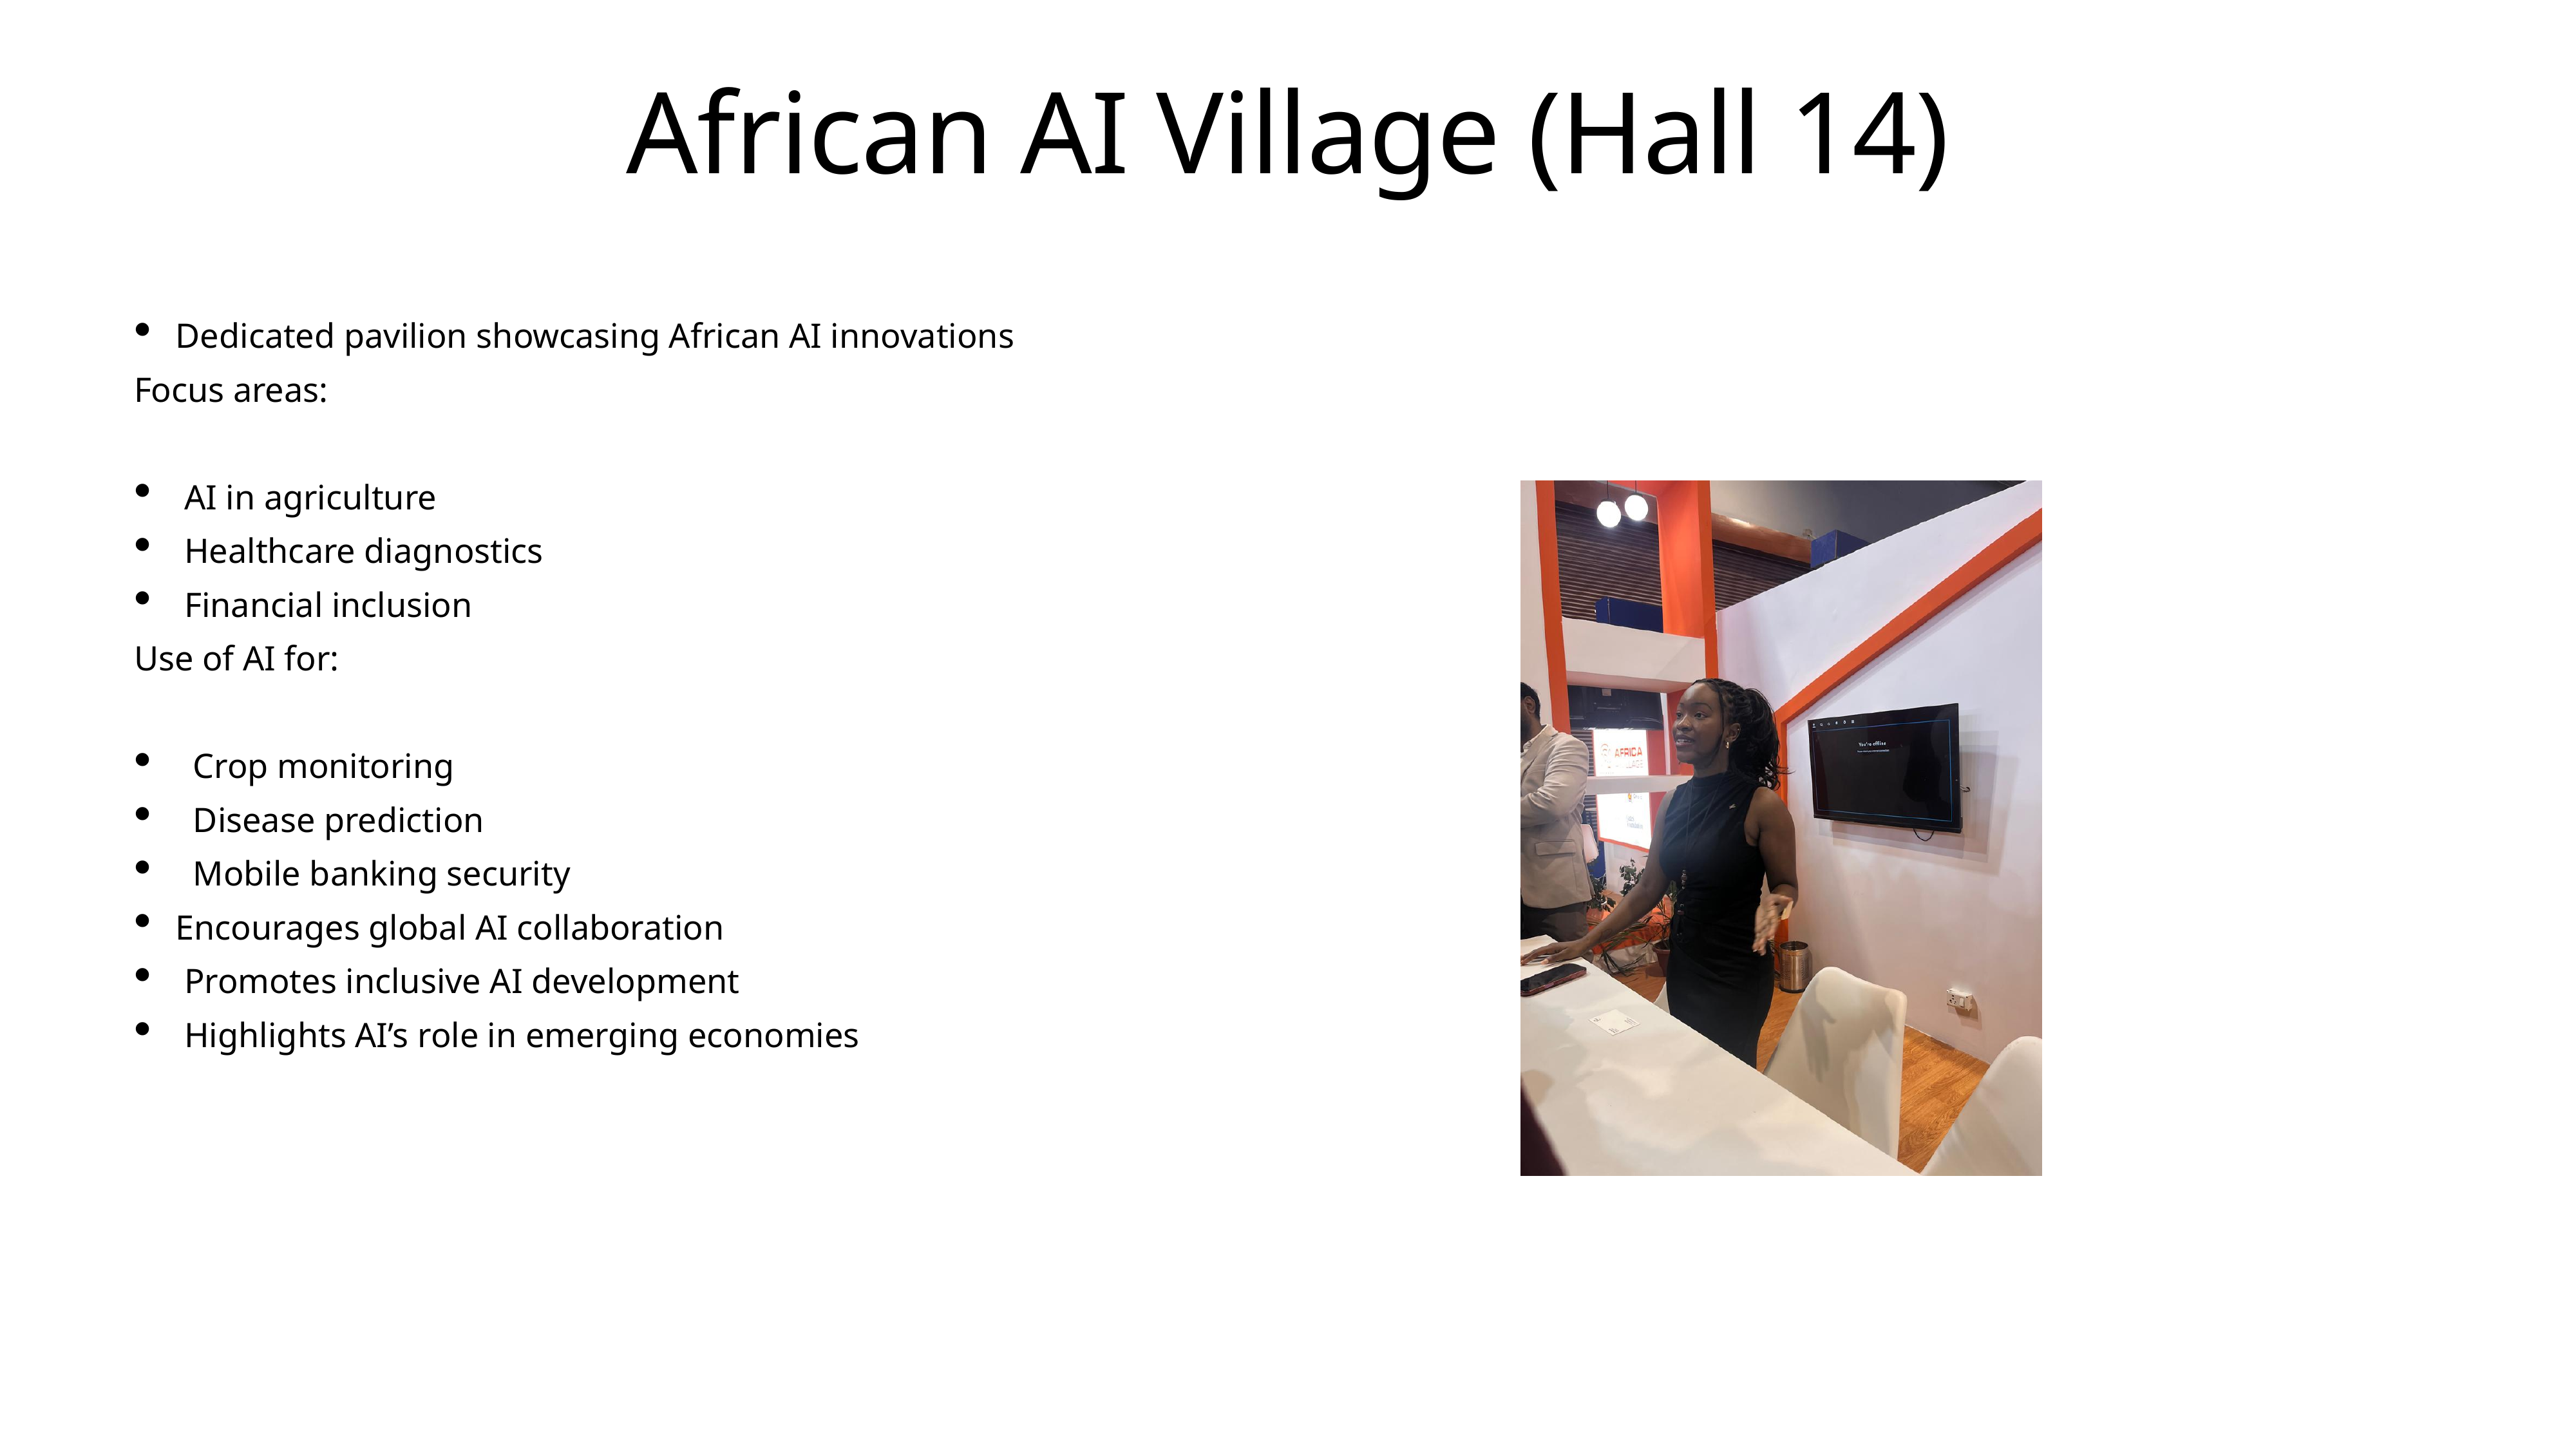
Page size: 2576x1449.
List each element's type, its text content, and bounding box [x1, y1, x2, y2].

title African AI Village (Hall 14) [128, 81, 2448, 313]
list Dedicated pavilion showcasing African AI innovations Focus areas: AI in agriculture Healthcare diagnostics Financial inclusion Use of AI for: Crop monitoring Disease prediction Mobile banking security Encourages global AI collaboration Promotes inclusive AI development Highlights AI’s role in emerging economies [128, 313, 2448, 1343]
picture [1520, 480, 2042, 1177]
